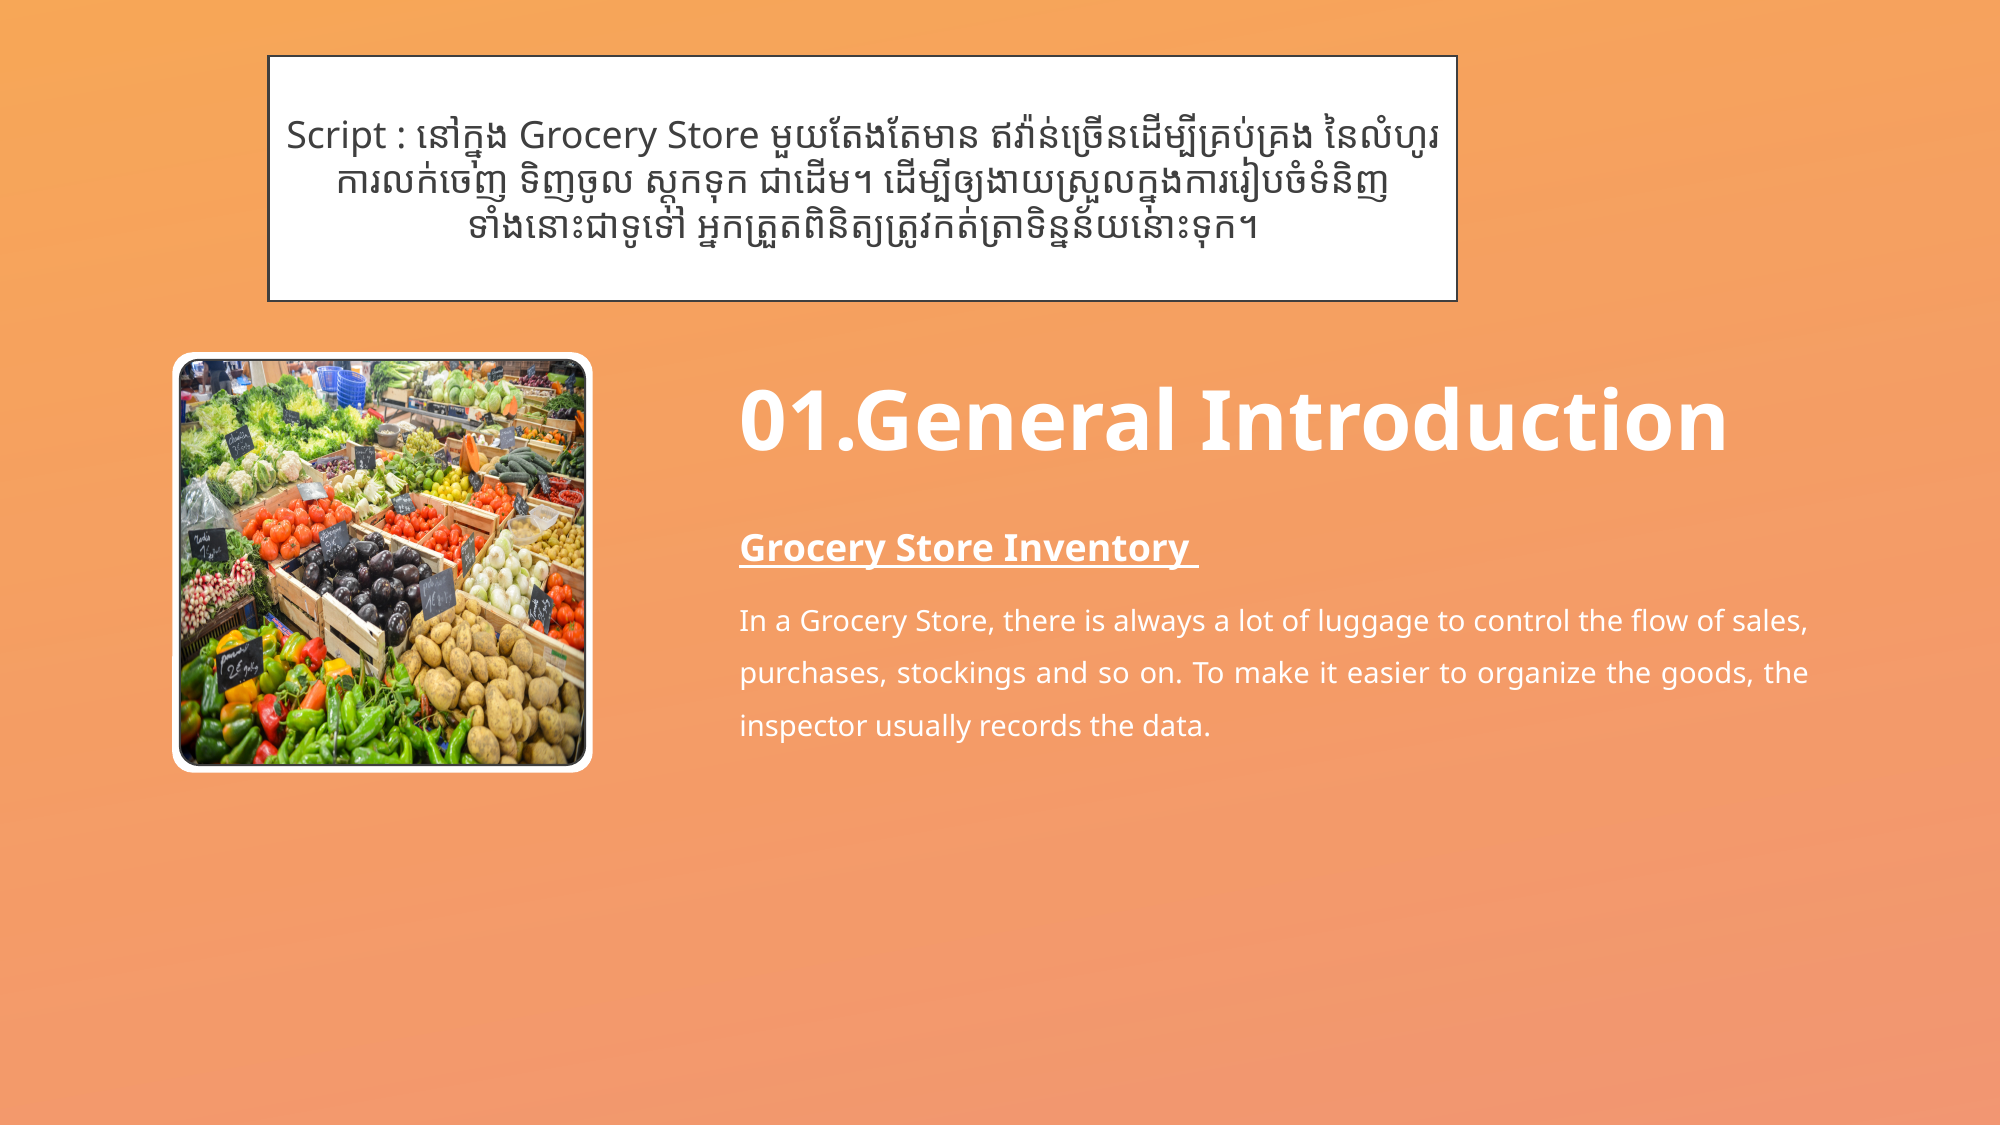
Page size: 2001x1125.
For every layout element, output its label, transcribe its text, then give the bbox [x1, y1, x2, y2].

text_box [178, 358, 587, 767]
text_box Grocery Store​​ Inventory [724, 516, 1331, 577]
title 01.General Introduction [724, 357, 1871, 489]
text_box Script : នៅក្នុង Grocery Store មួយតែងតែមាន ឥវ៉ាន់ច្រើនដើម្បីគ្រប់គ្រង នៃលំហូរការលក់ចេញ ទិញចូល ស្តុកទុក ជាដើម។ ដើម្បីឲ្យងាយស្រួលក្នុងការរៀបចំទំនិញទាំងនោះជាទូទៅ អ្នកត្រួតពិនិត្យត្រូវកត់ត្រាទិន្នន័យនោះទុក។ [267, 55, 1458, 302]
text_box In a Grocery Store, there is always a lot of luggage to control the flow of sales, purchases, stockings and so on. To make it easier to organize the goods, the inspector usually records the data. [724, 577, 1825, 750]
text_box [172, 352, 593, 773]
text_box [0, 0, 2000, 1125]
